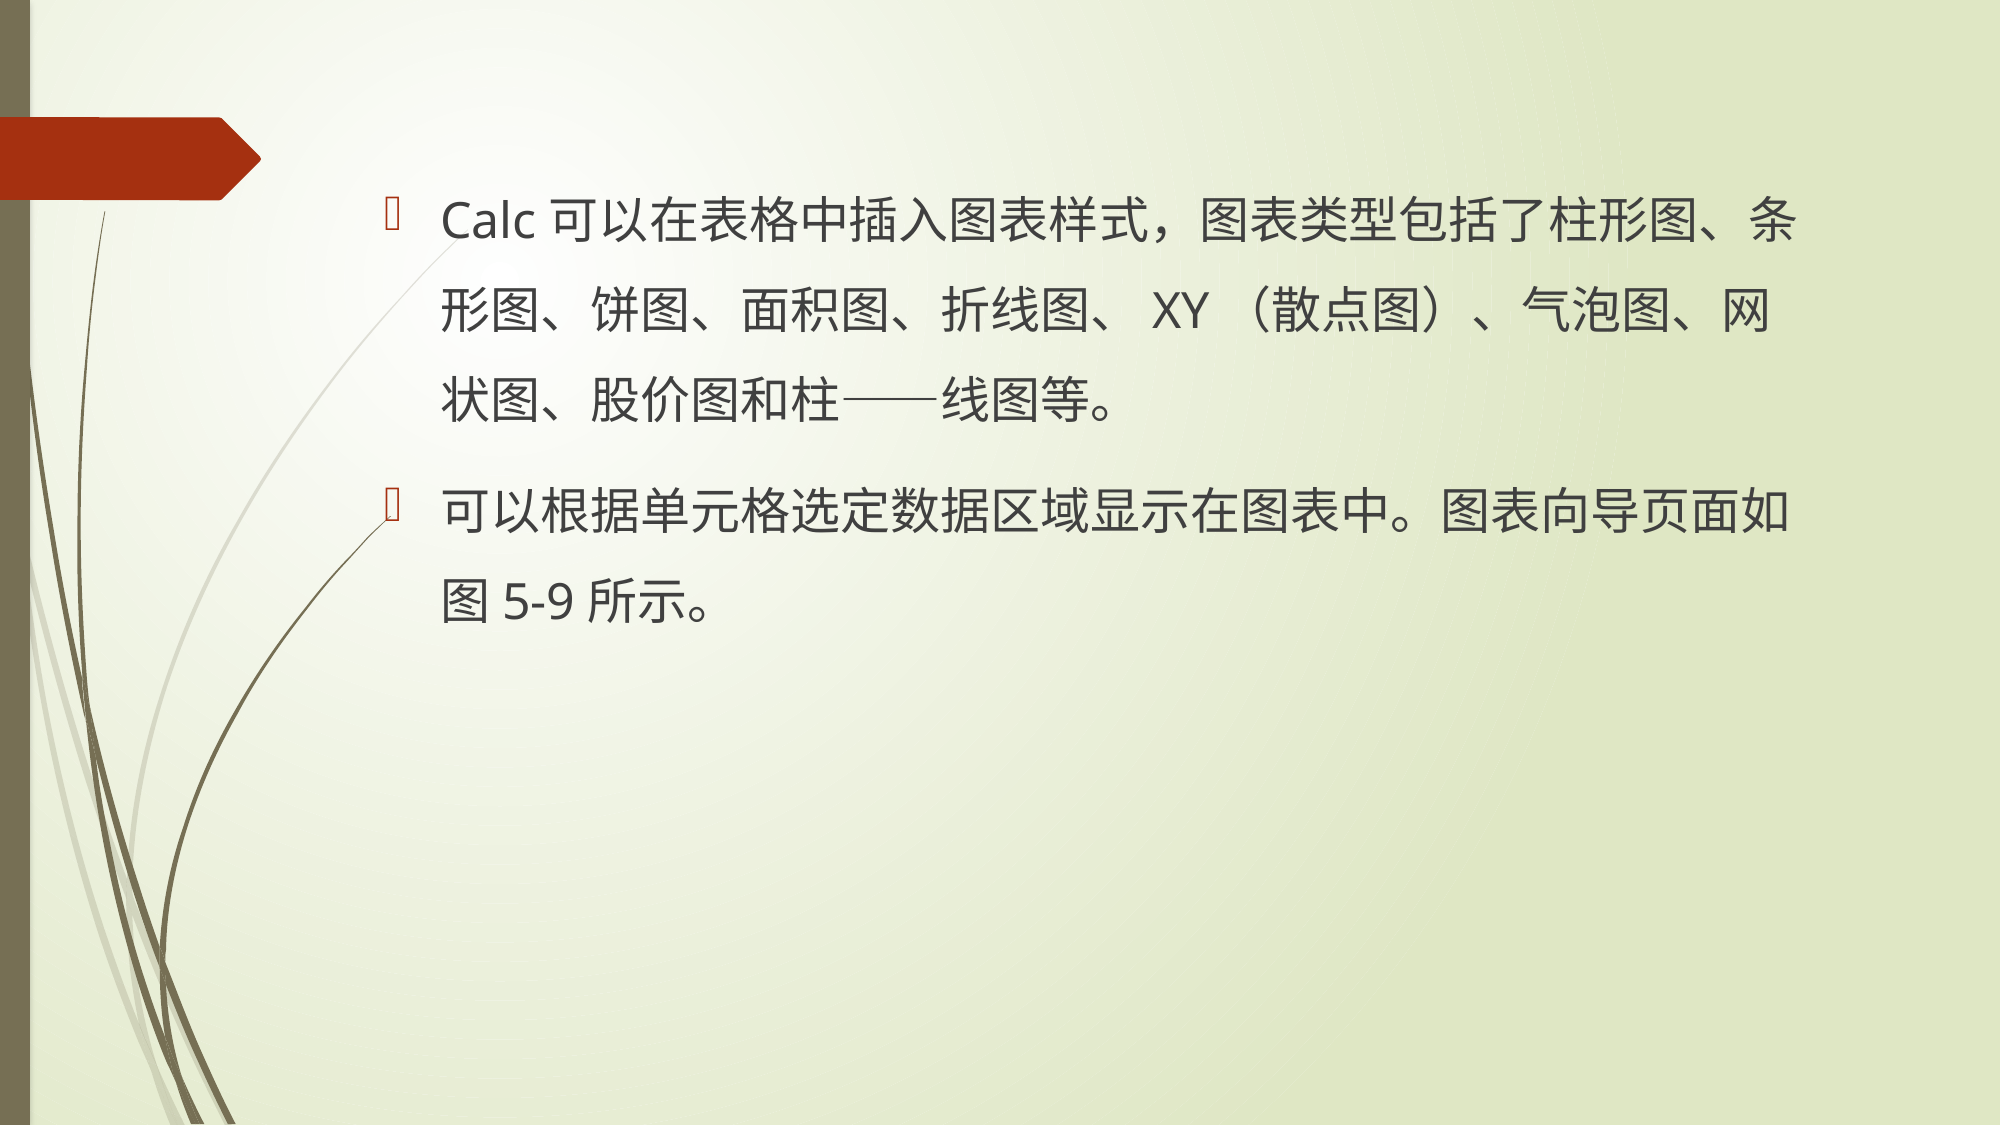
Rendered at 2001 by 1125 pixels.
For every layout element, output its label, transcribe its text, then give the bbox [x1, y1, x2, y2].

list Calc可以在表格中插入图表样式，图表类型包括了柱形图、条形图、饼图、面积图、折线图、XY（散点图）、气泡图、网状图、股价图和柱——线图等。 可以根据单元格选定数据区域显示在图表中。图表向导页面如图5-9所示。 [369, 151, 1832, 771]
